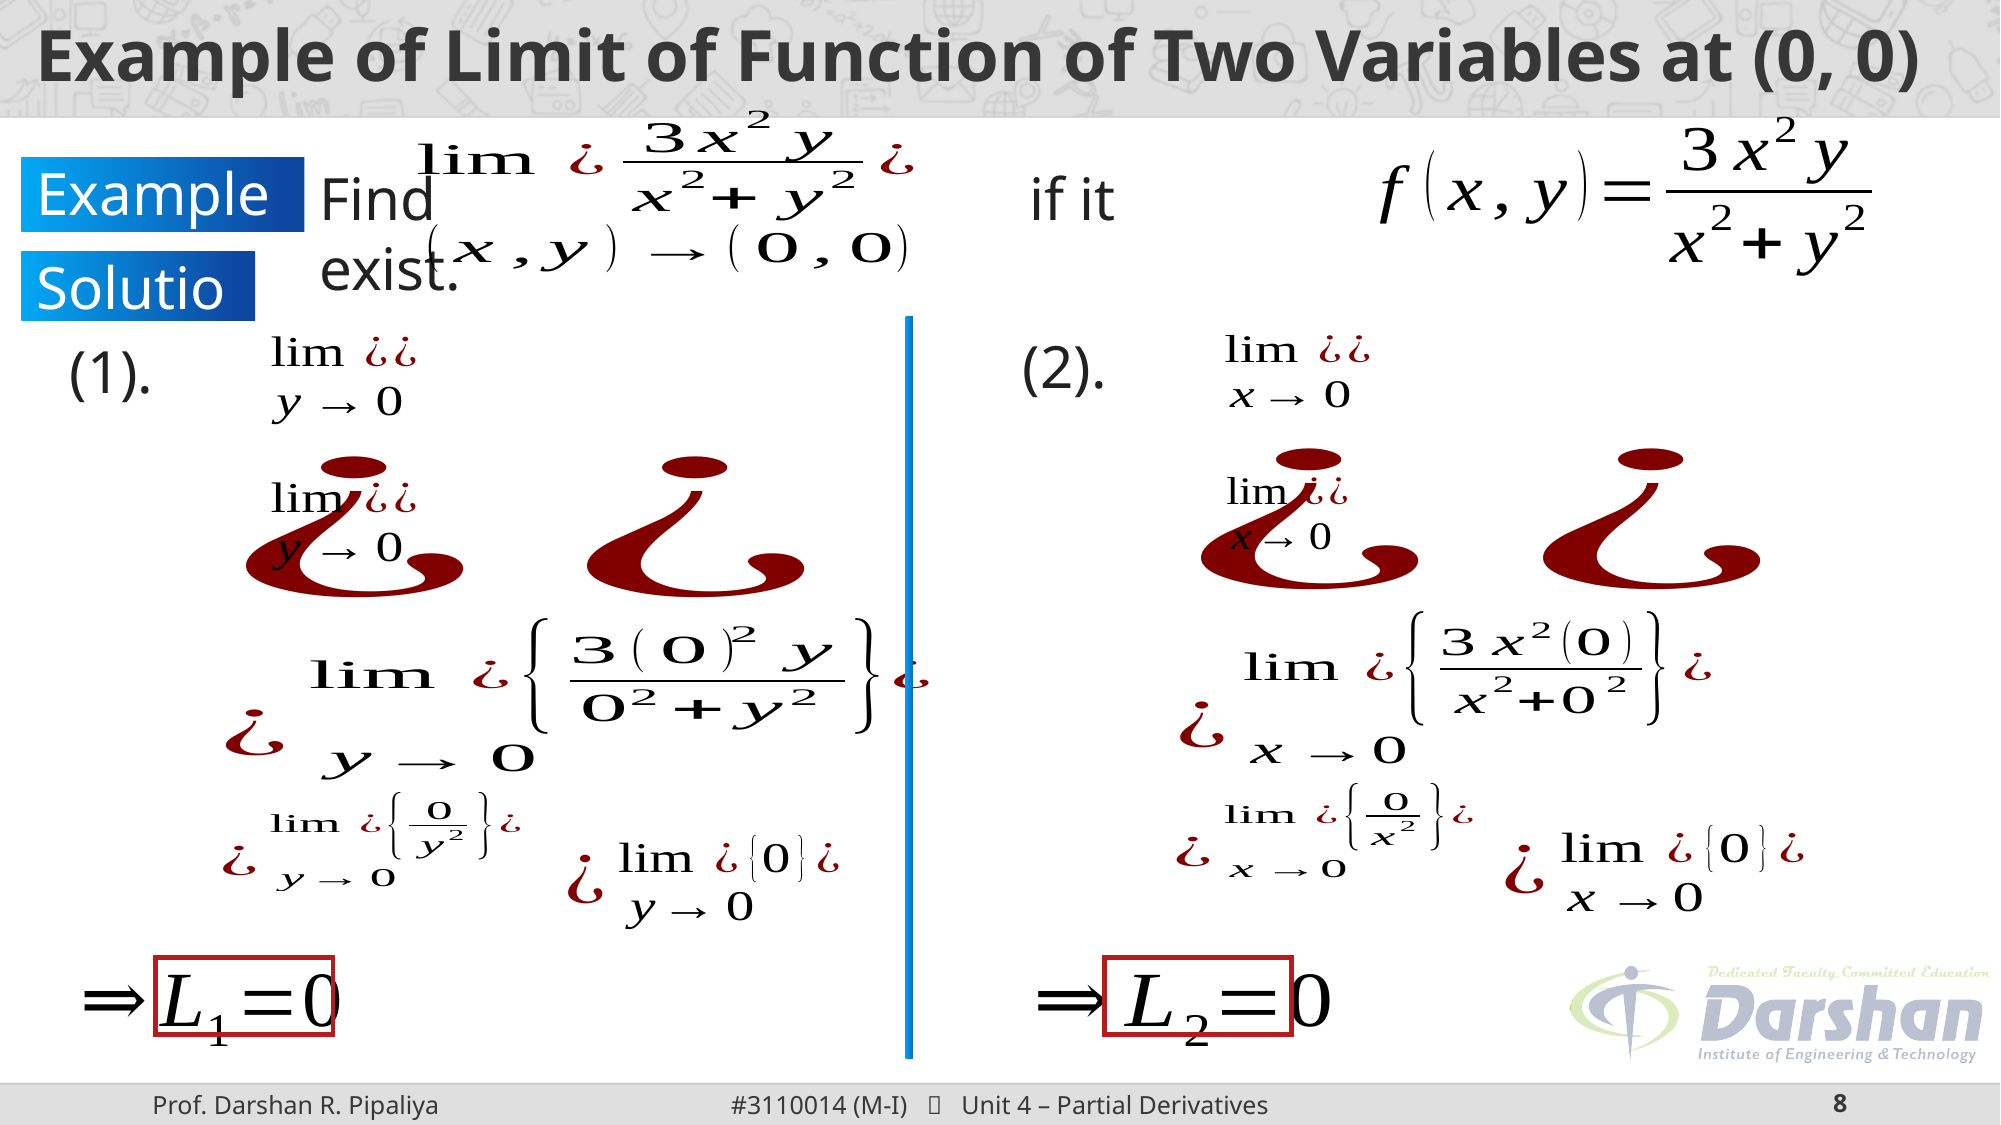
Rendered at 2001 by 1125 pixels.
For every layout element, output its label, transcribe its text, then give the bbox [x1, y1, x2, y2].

text_box [155, 956, 334, 1035]
text_box Solution: [21, 251, 256, 321]
text_box [905, 316, 913, 1059]
text_box [1103, 956, 1293, 1035]
title Example of Limit of Function of Two Variables at (0, 0) [0, 0, 2000, 117]
list Example 2: [21, 157, 304, 232]
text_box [220, 442, 854, 607]
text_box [1175, 435, 1809, 600]
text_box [304, 106, 1199, 276]
